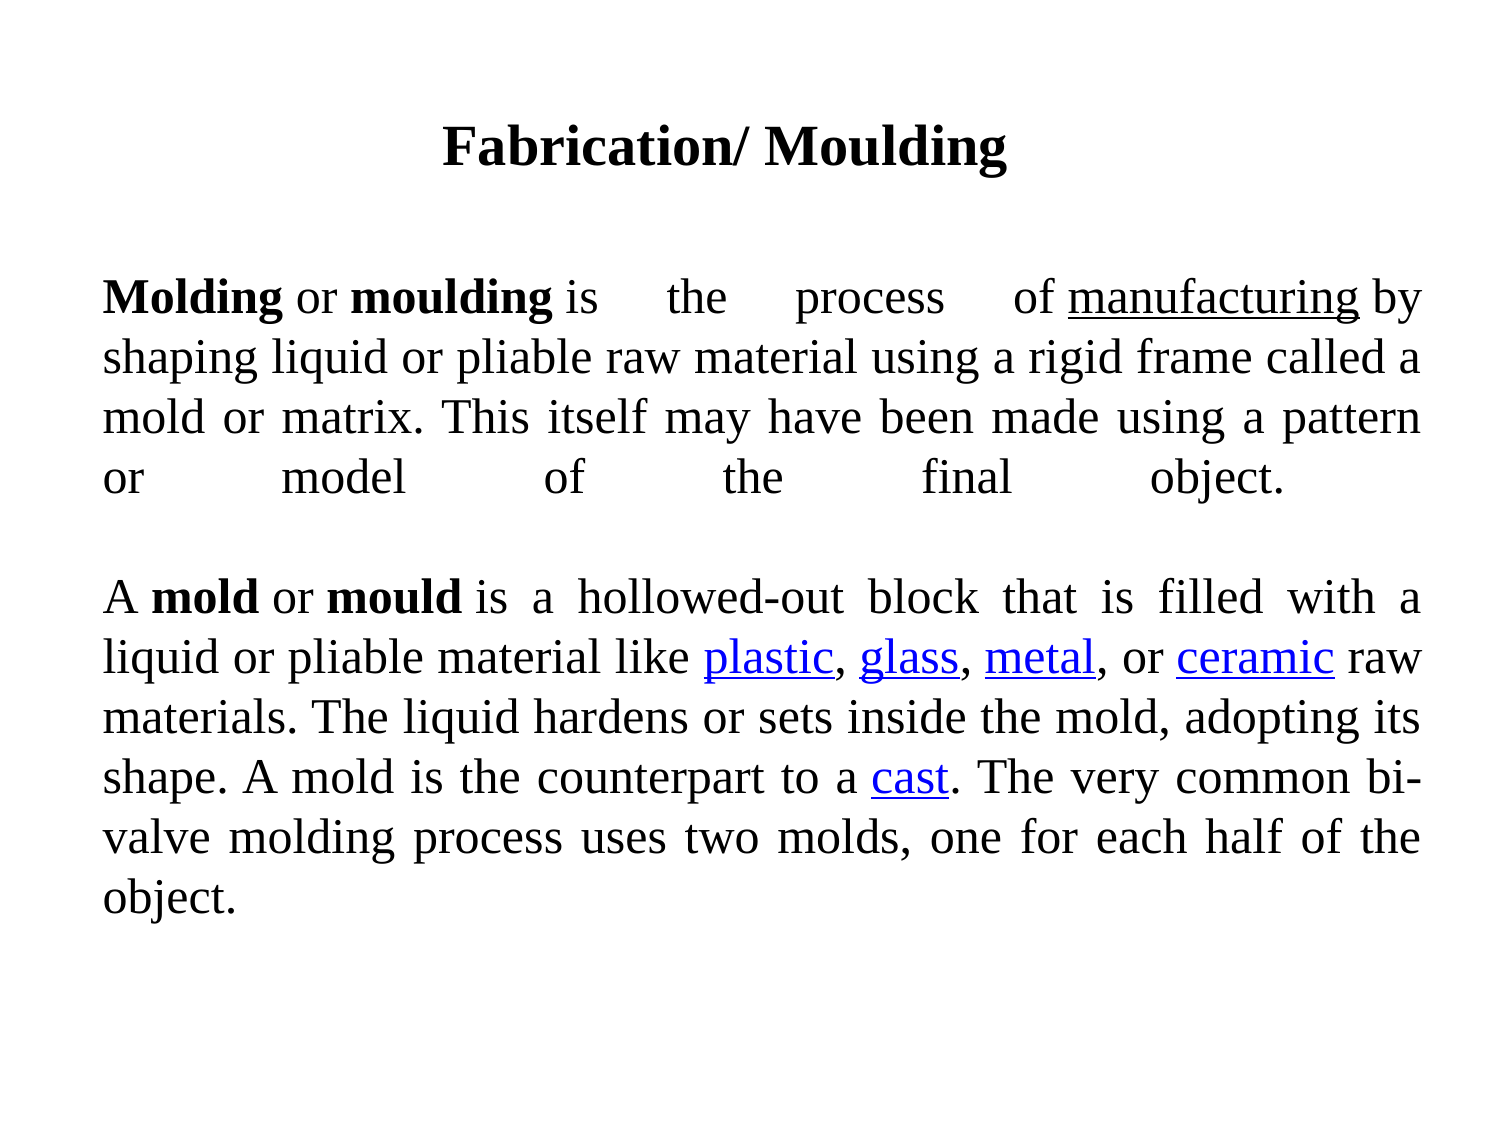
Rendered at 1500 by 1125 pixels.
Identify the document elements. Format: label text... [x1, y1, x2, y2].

text_box Fabrication/ Moulding [427, 99, 1024, 185]
title Molding or moulding is the process of manufacturing by shaping liquid or pliable raw material using a rigid frame called a mold or matrix. This itself may have been made using a pattern or model of the final object. A mold or mould is a hollowed-out block that is filled with a liquid or pliable material like plastic, glass, metal, or ceramic raw materials. The liquid hardens or sets inside the mold, adopting its shape. A mold is the counterpart to a cast. The very common bi-valve molding process uses two molds, one for each half of the object. [87, 237, 1438, 950]
